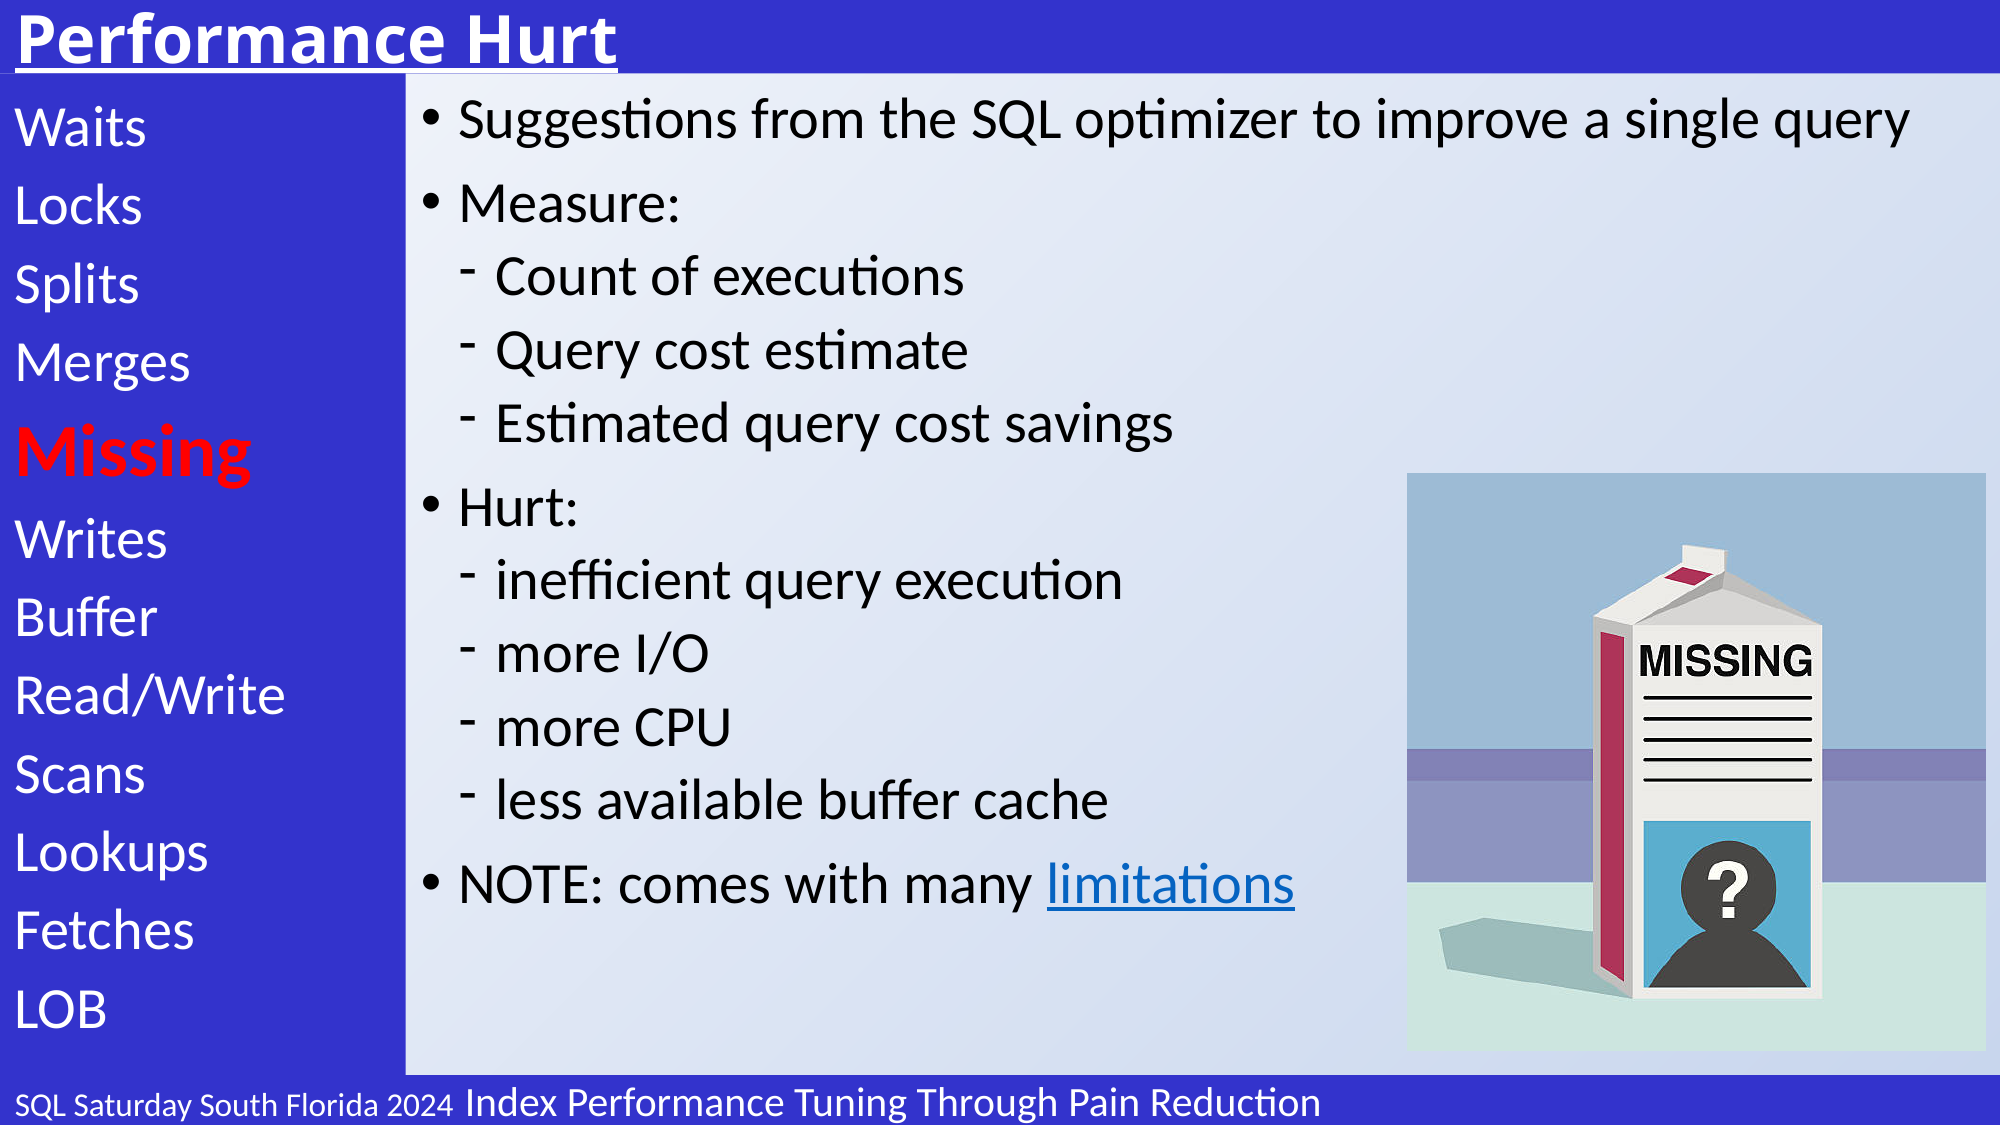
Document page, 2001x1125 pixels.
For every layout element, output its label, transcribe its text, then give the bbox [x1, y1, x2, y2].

title Performance Hurt [0, 0, 2000, 73]
list Suggestions from the SQL optimizer to improve a single query Measure: Count of executions Query cost estimate Estimated query cost savings Hurt: inefficient query execution more I/O more CPU less available buffer cache NOTE: comes with many limitations [406, 73, 2000, 1077]
list Waits Locks Splits Merges Missing Writes Buffer Read/Write Scans Lookups Fetches LOB [0, 73, 406, 1075]
picture [1407, 473, 1986, 1051]
